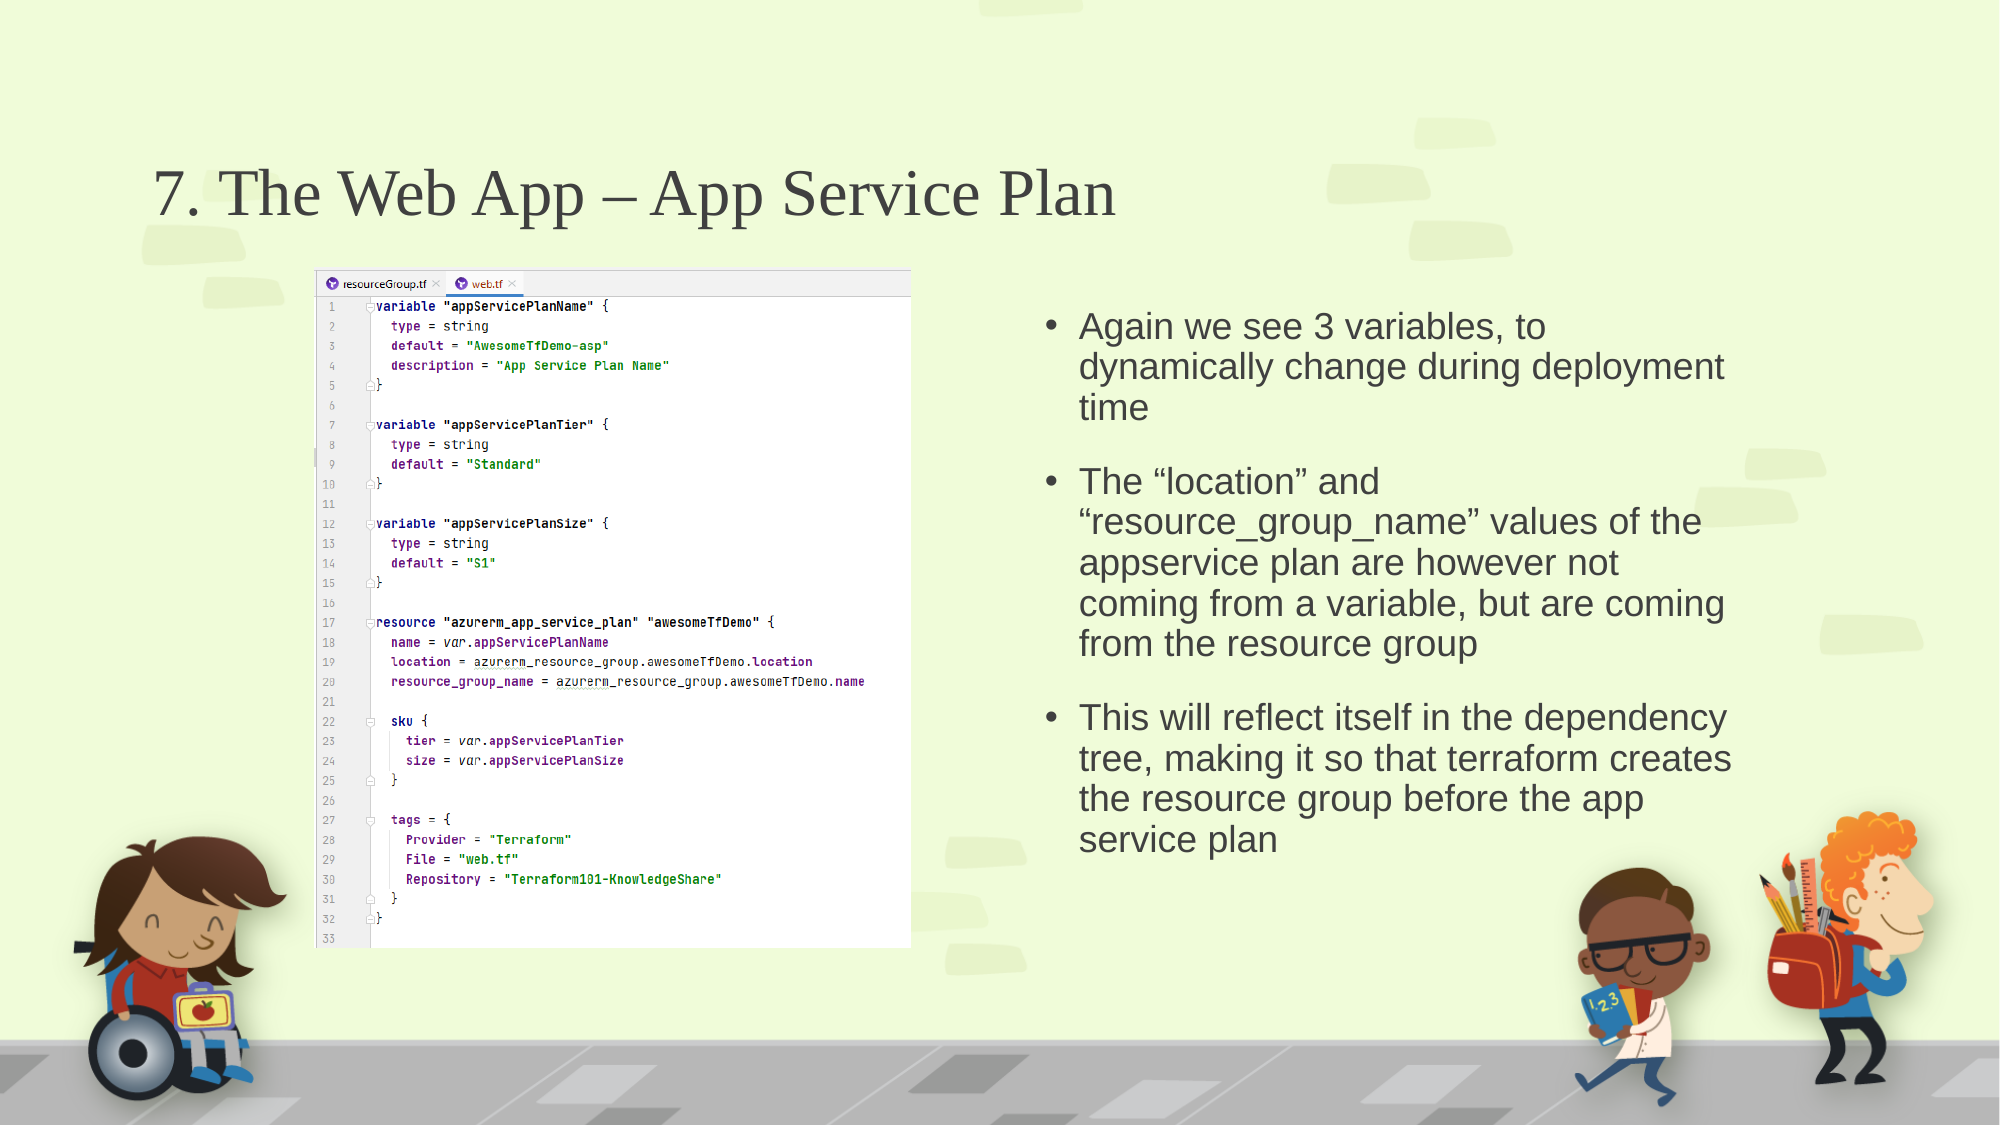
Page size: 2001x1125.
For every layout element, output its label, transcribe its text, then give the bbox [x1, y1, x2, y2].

picture [0, 0, 2000, 1125]
list Again we see 3 variables, to dynamically change during deployment time The “location” and “resource_group_name” values of the appservice plan are however not coming from a variable, but are coming from the resource group This will reflect itself in the dependency tree, making it so that terraform creates the resource group before the app service plan [1029, 299, 1750, 870]
title 7. The Web App – App Service Plan [137, 59, 1750, 238]
